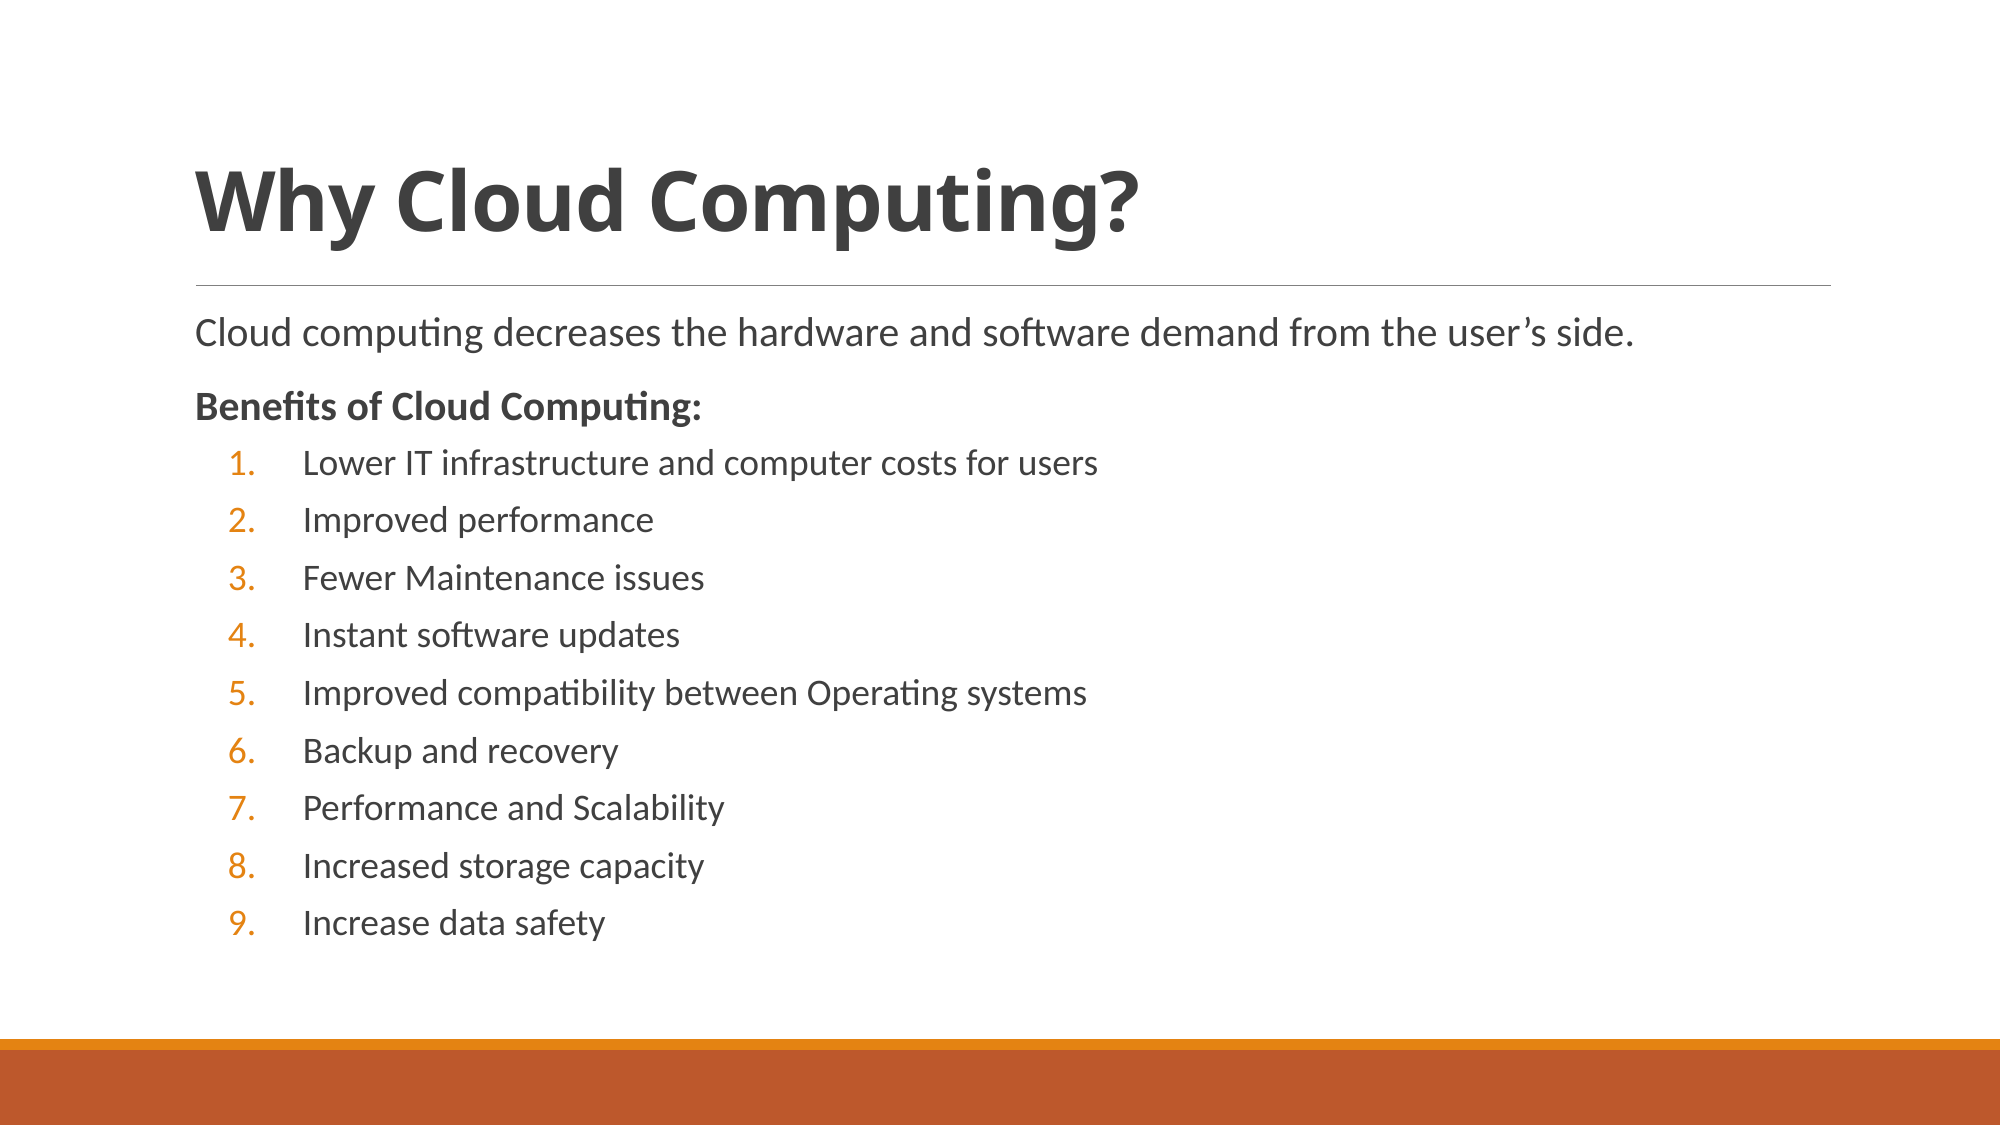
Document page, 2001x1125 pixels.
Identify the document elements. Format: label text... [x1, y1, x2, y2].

title Why Cloud Computing? [180, 117, 1830, 302]
list Cloud computing decreases the hardware and software demand from the user’s side. Benefits of Cloud Computing: Lower IT infrastructure and computer costs for users Improved performance Fewer Maintenance issues Instant software updates Improved compatibility between Operating systems Backup and recovery Performance and Scalability Increased storage capacity Increase data safety [180, 302, 1830, 1016]
